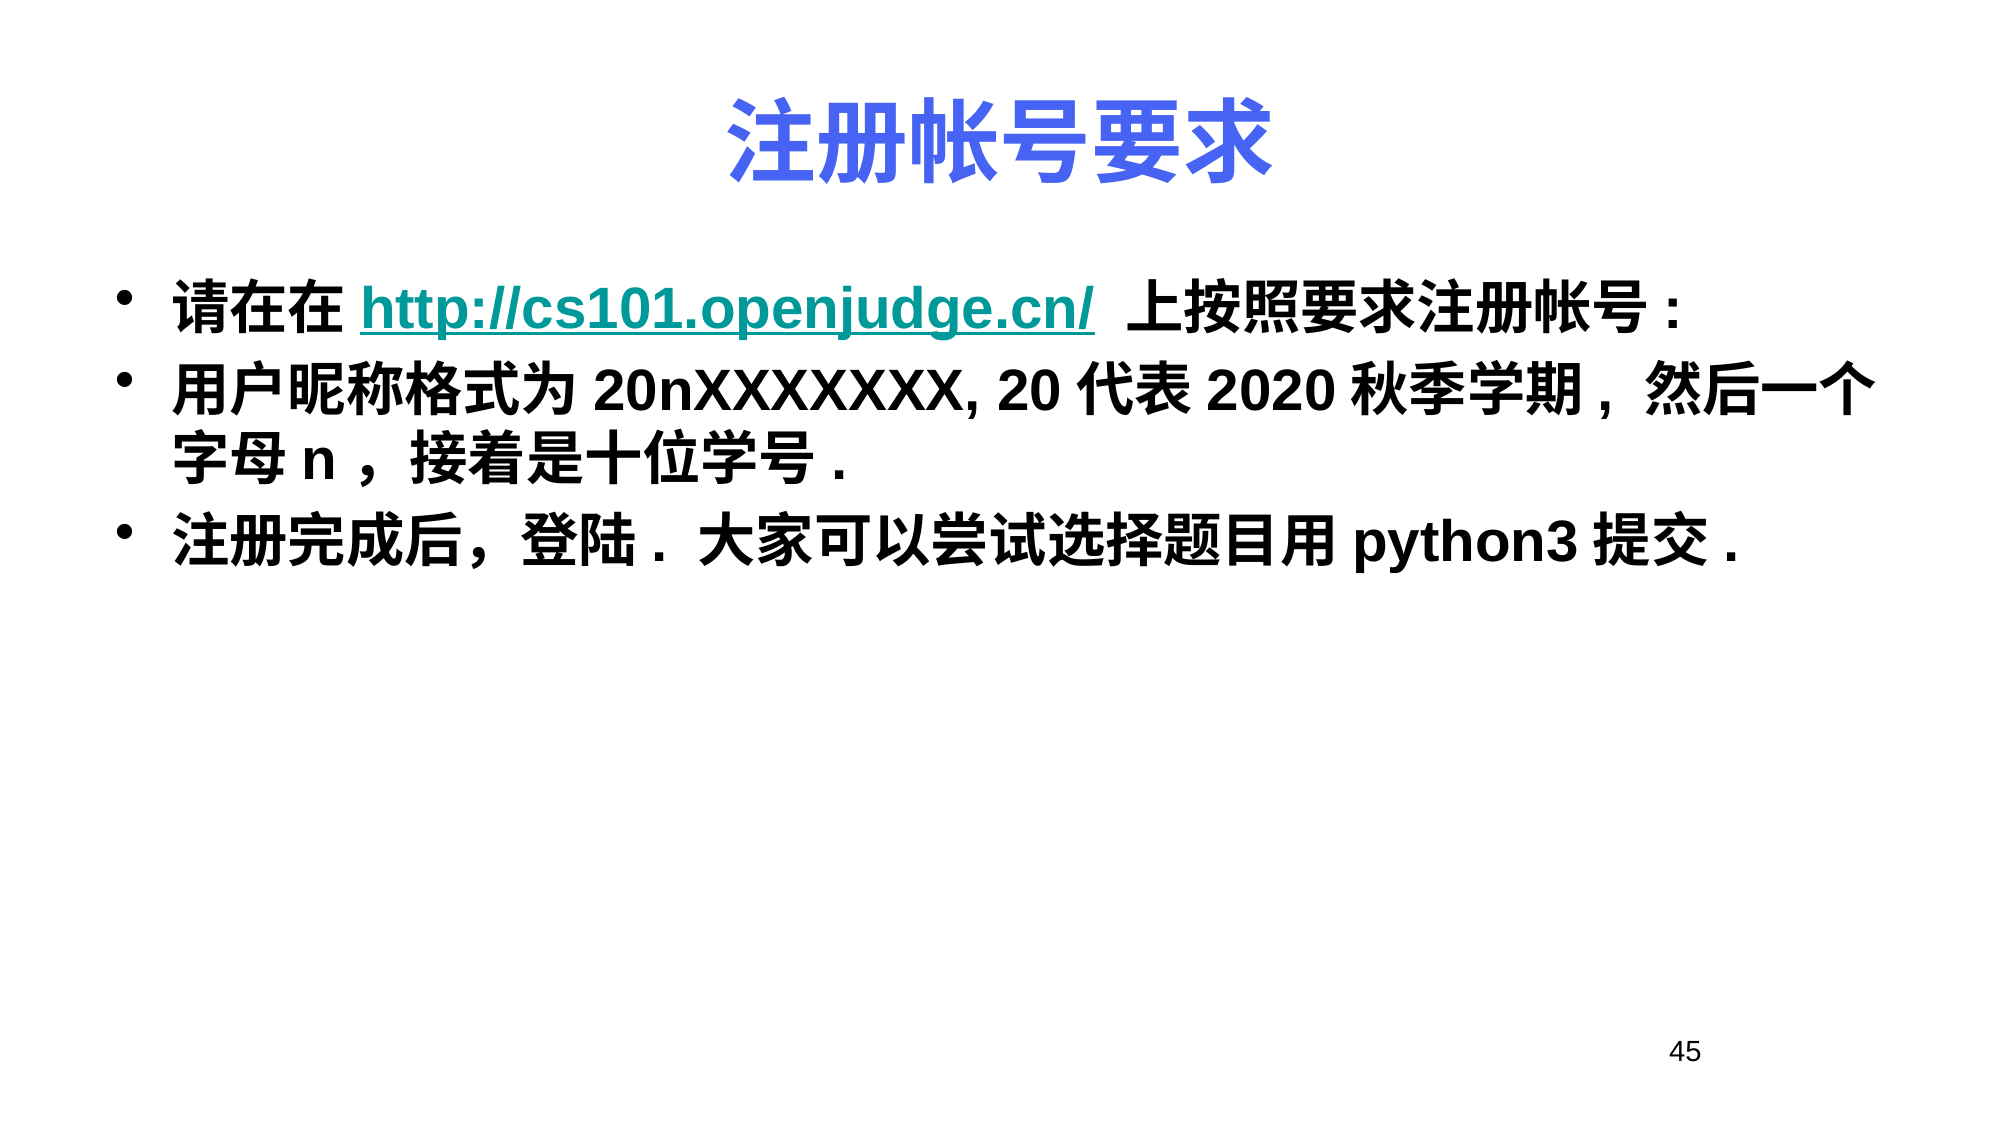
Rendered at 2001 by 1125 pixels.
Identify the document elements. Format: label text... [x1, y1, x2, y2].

slide_number 45 [1433, 1024, 1717, 1103]
title 注册帐号要求 [99, 45, 1900, 233]
list 请在在http://cs101.openjudge.cn/ 上按照要求注册帐号: 用户昵称格式为20nXXXXXXX, 20代表2020秋季学期, 然后一个字母n，接着是十位学号. 注册完成后，登陆. 大家可以尝试选择题目用python3提交. [99, 262, 1900, 1005]
